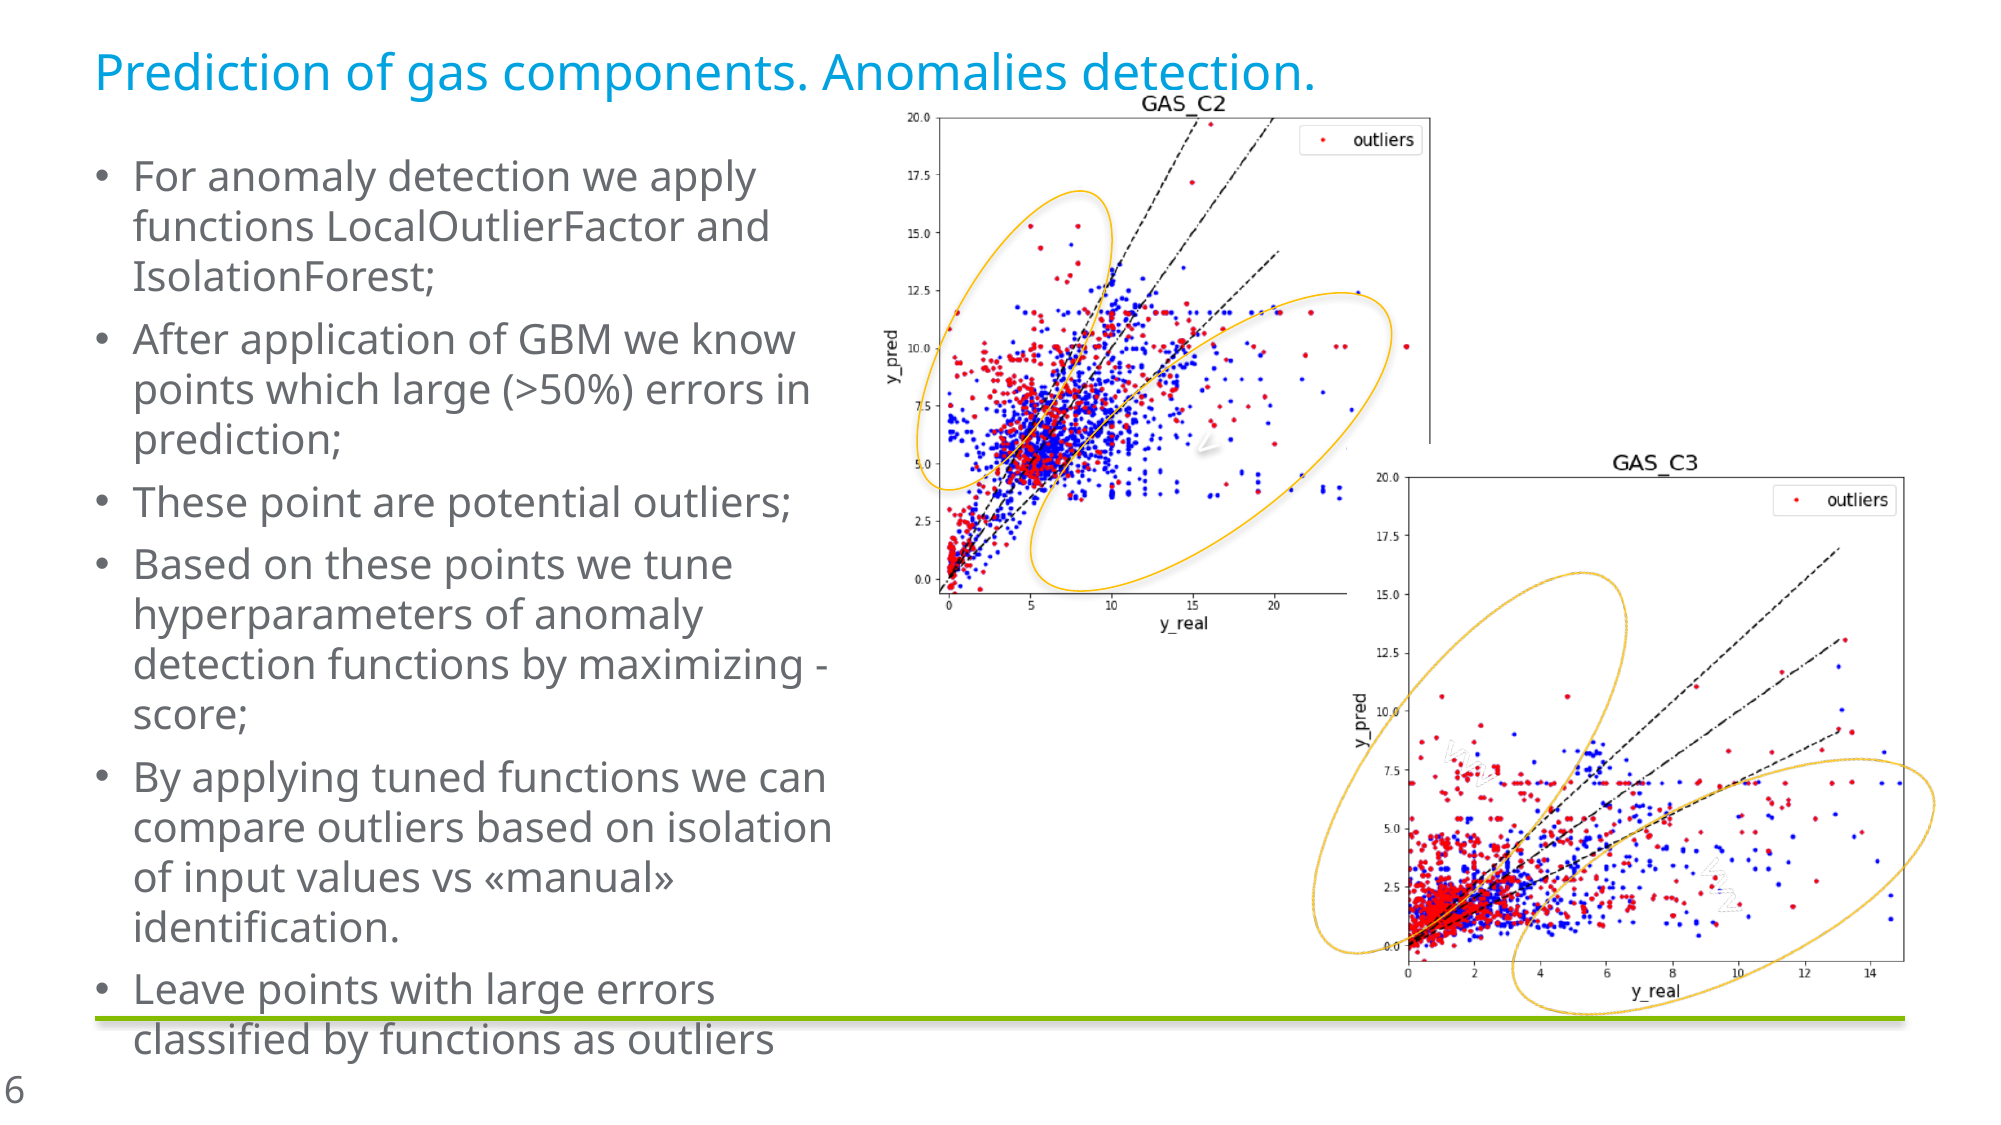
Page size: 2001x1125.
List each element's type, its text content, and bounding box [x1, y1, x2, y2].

picture [1244, 444, 1943, 1081]
title Prediction of gas components. Anomalies detection. [94, 33, 1905, 159]
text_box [875, 90, 1440, 634]
